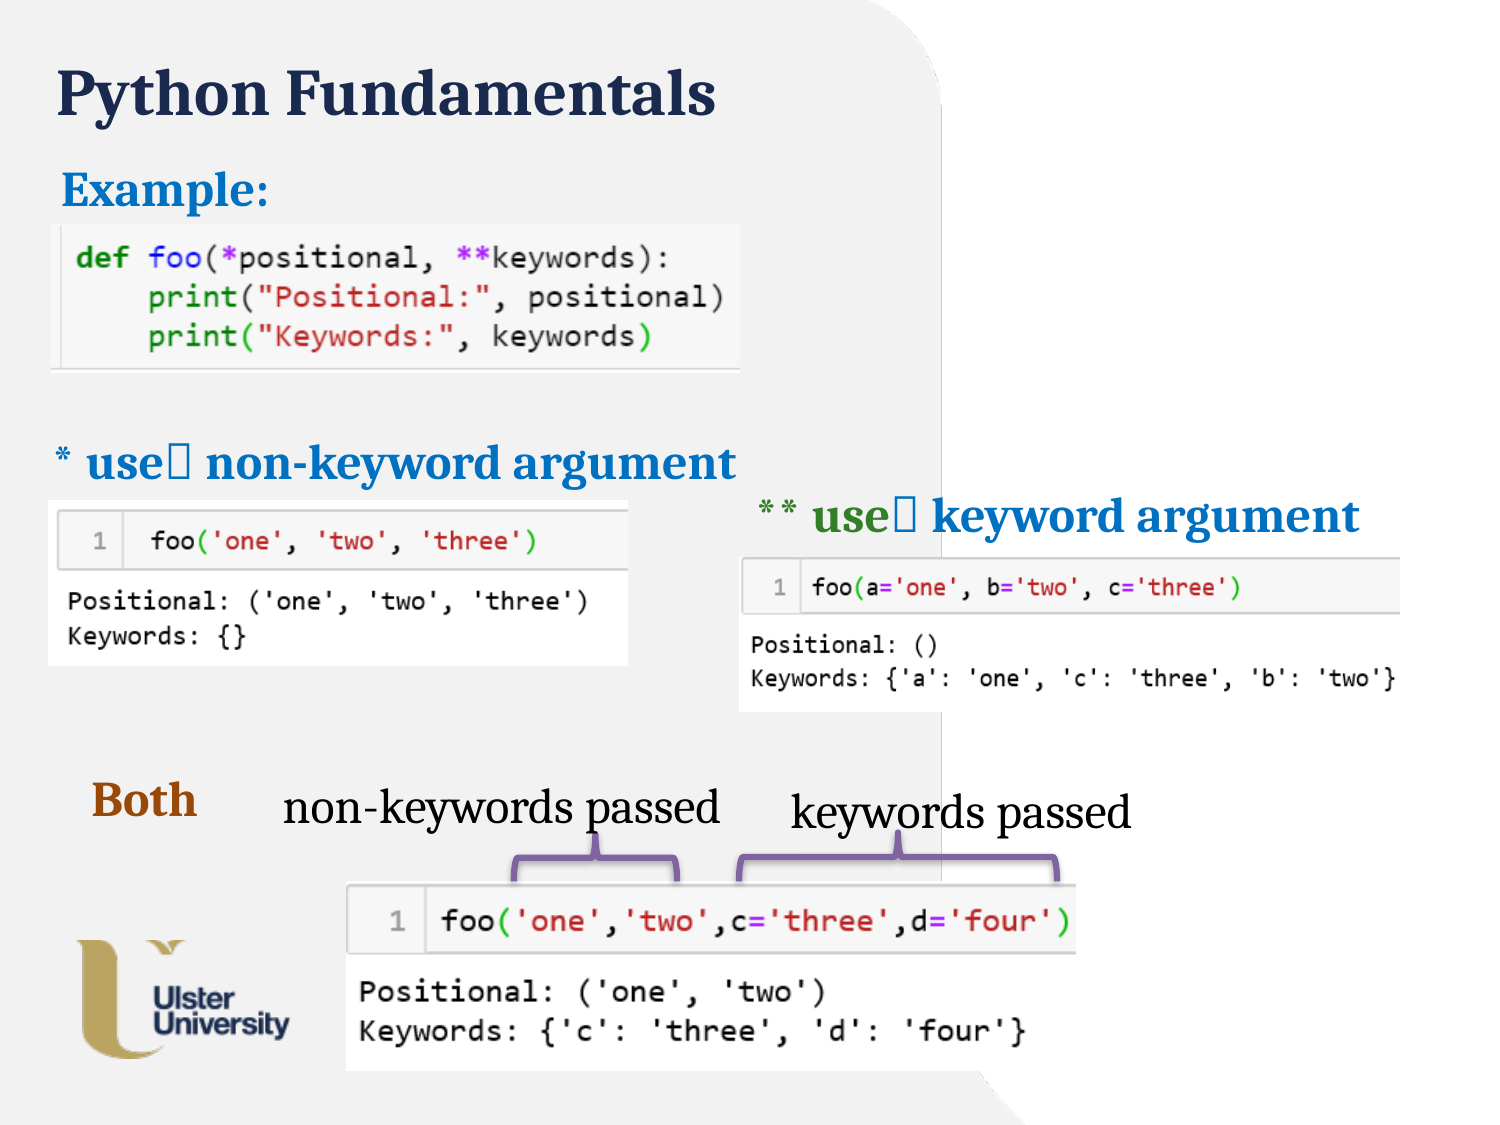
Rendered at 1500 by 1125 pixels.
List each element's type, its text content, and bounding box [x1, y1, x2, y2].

text_box non-keywords passed [267, 751, 741, 856]
title Python Fundamentals [41, 42, 1390, 135]
text_box Both [76, 758, 213, 834]
picture [903, 848, 1026, 853]
text_box [510, 856, 681, 879]
text_box Example: [46, 148, 797, 224]
text_box keywords passed [775, 770, 1233, 848]
text_box [735, 848, 1061, 879]
text_box * use non-keyword argument [37, 407, 767, 511]
picture [0, 0, 1400, 1125]
text_box ** use keyword argument [740, 460, 1452, 564]
